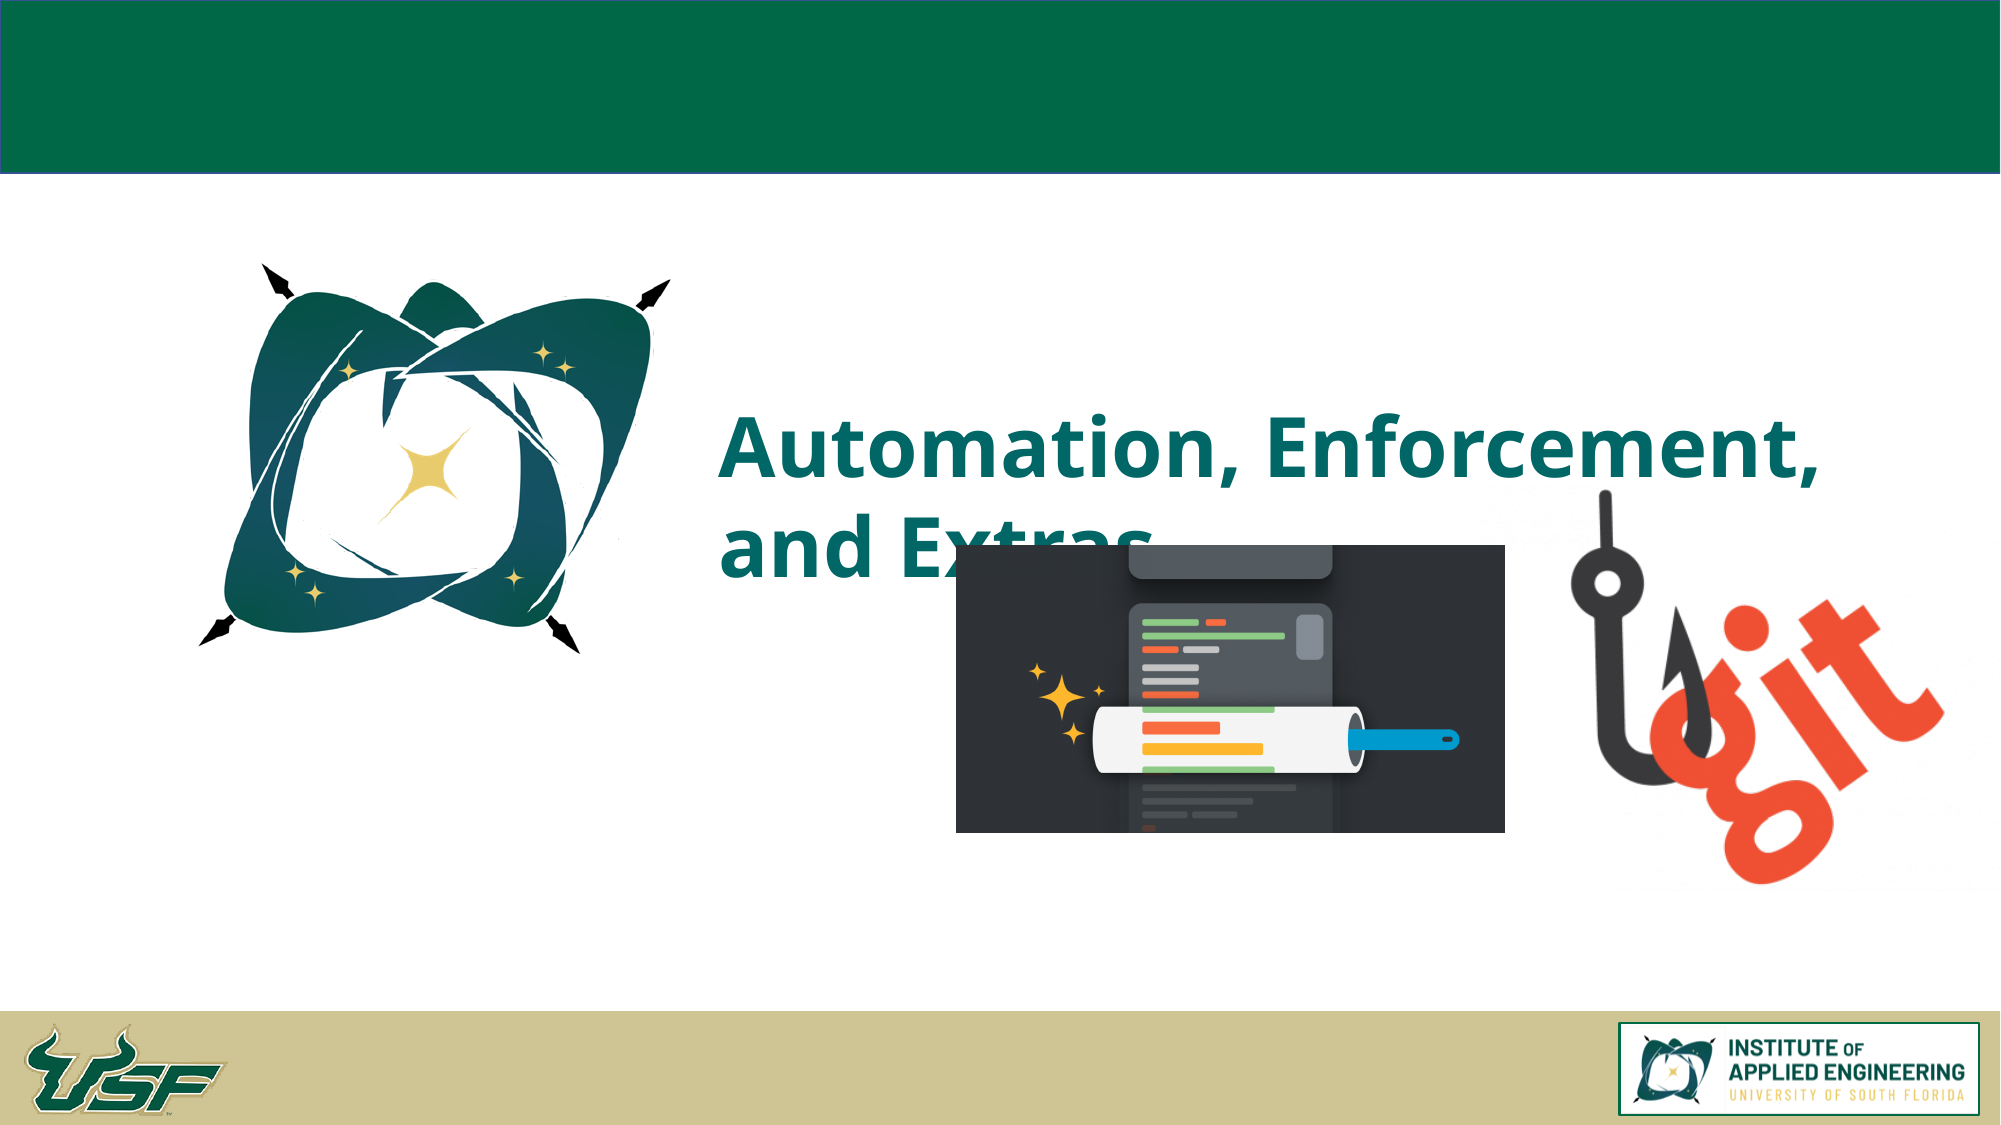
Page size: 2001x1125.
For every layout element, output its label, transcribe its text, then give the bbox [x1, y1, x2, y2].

picture [198, 263, 671, 654]
picture [1621, 1024, 1978, 1114]
picture [22, 964, 230, 1125]
picture [956, 487, 2000, 891]
text_box Automation, Enforcement, and Extras [703, 387, 1956, 652]
